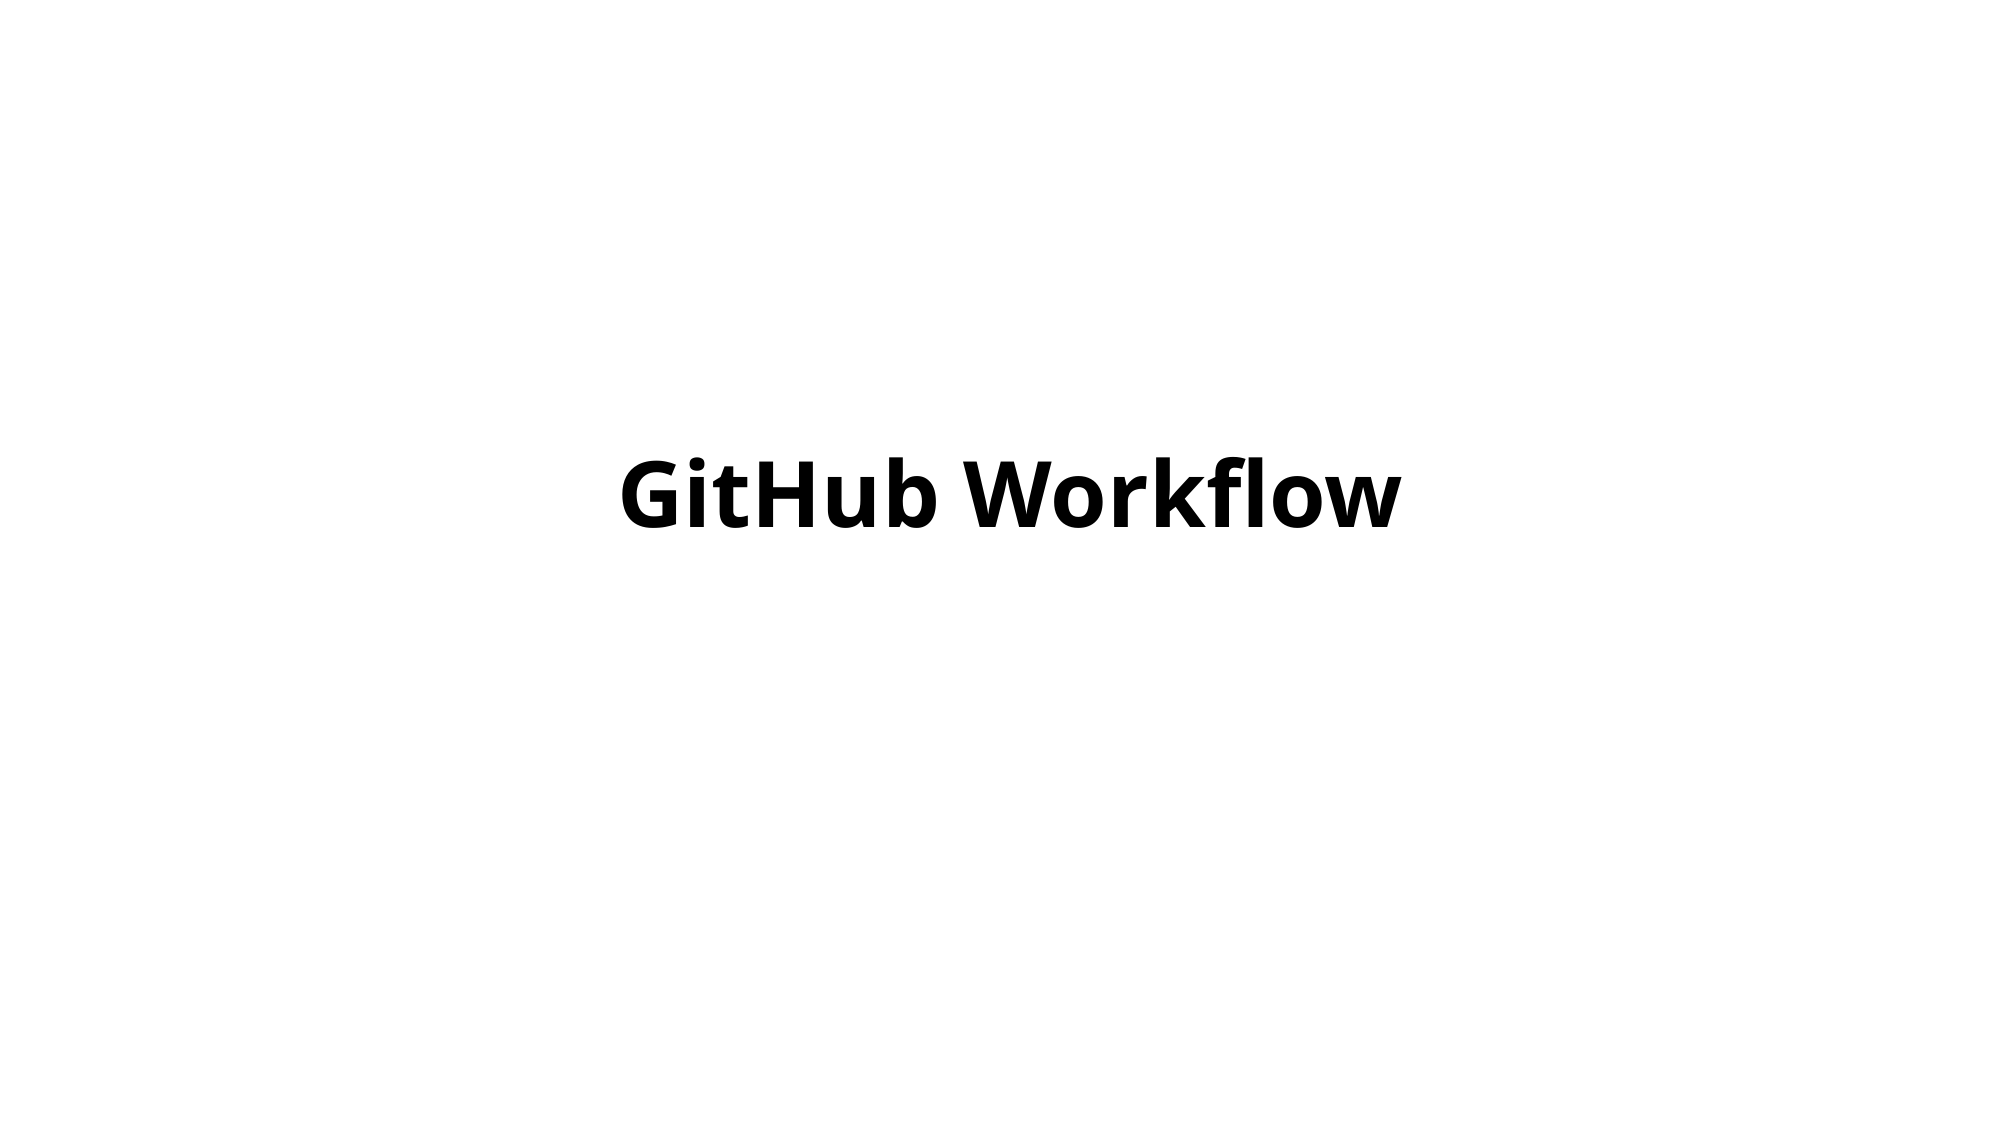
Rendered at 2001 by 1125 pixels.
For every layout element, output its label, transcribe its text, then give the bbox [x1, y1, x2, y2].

title GitHub Workflow [147, 389, 1873, 607]
